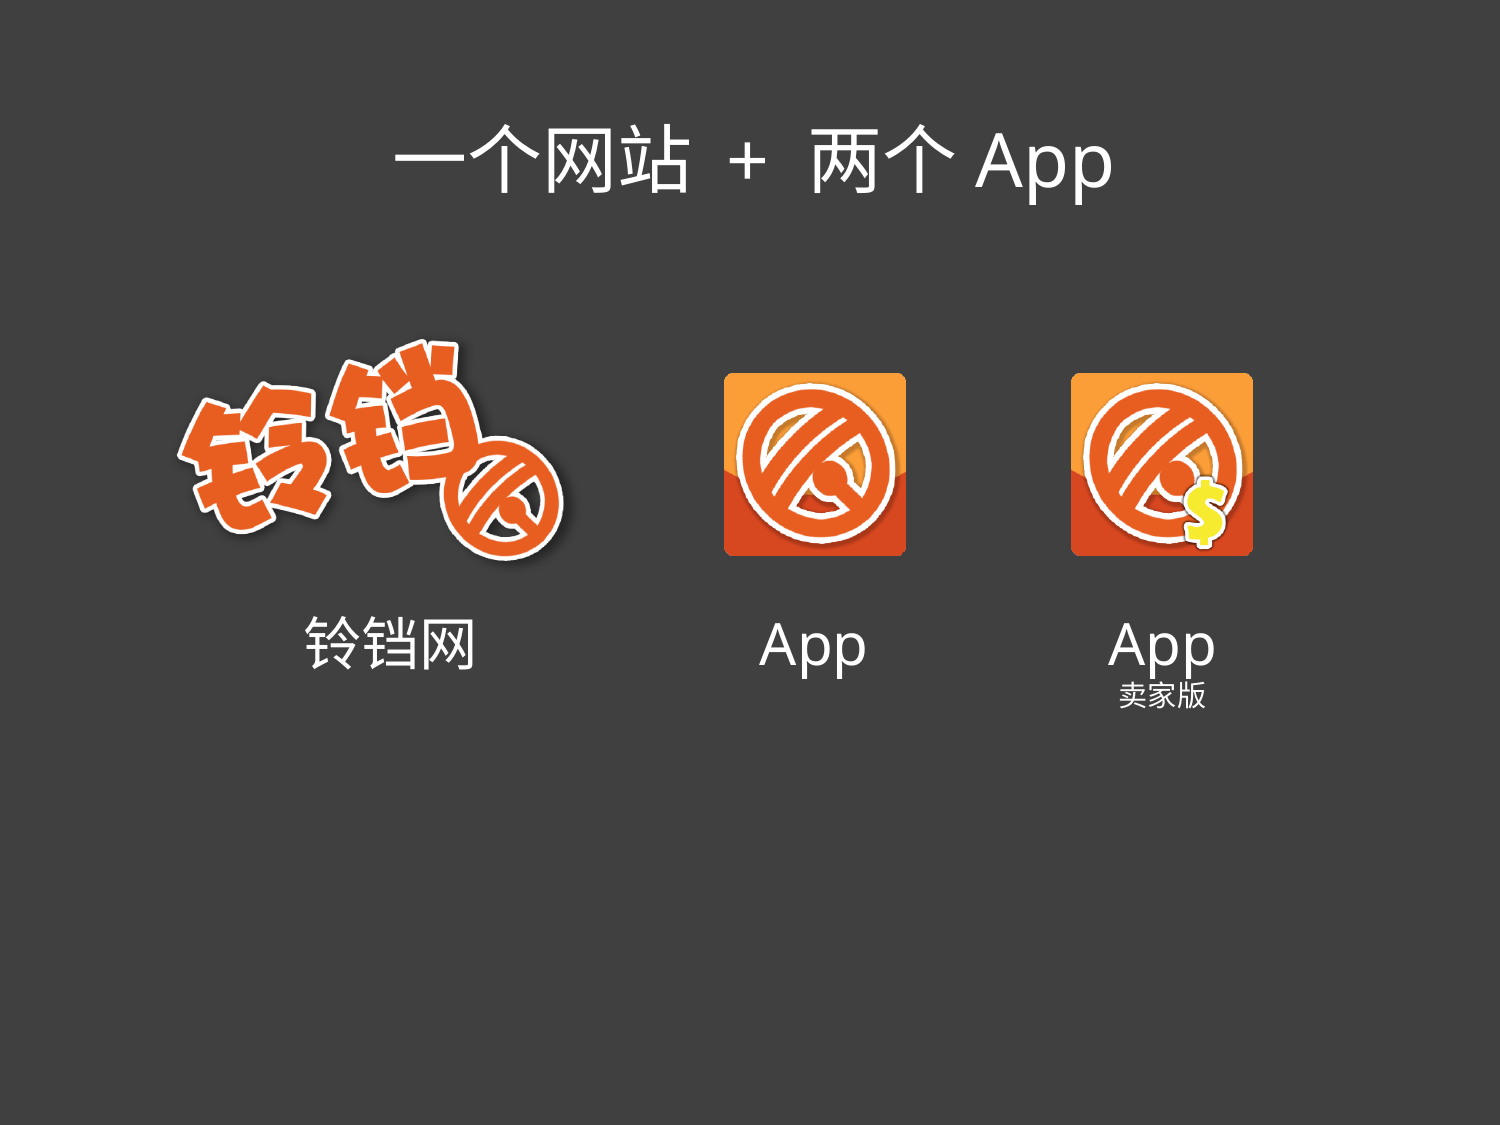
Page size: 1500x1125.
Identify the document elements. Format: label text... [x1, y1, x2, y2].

text_box 铃铛网 [221, 607, 559, 685]
picture [721, 371, 908, 558]
text_box App [710, 600, 919, 685]
title 一个网站 + 两个App [107, 94, 1401, 233]
picture [1069, 371, 1256, 558]
text_box App 卖家版 [1035, 600, 1290, 720]
picture [107, 322, 674, 607]
